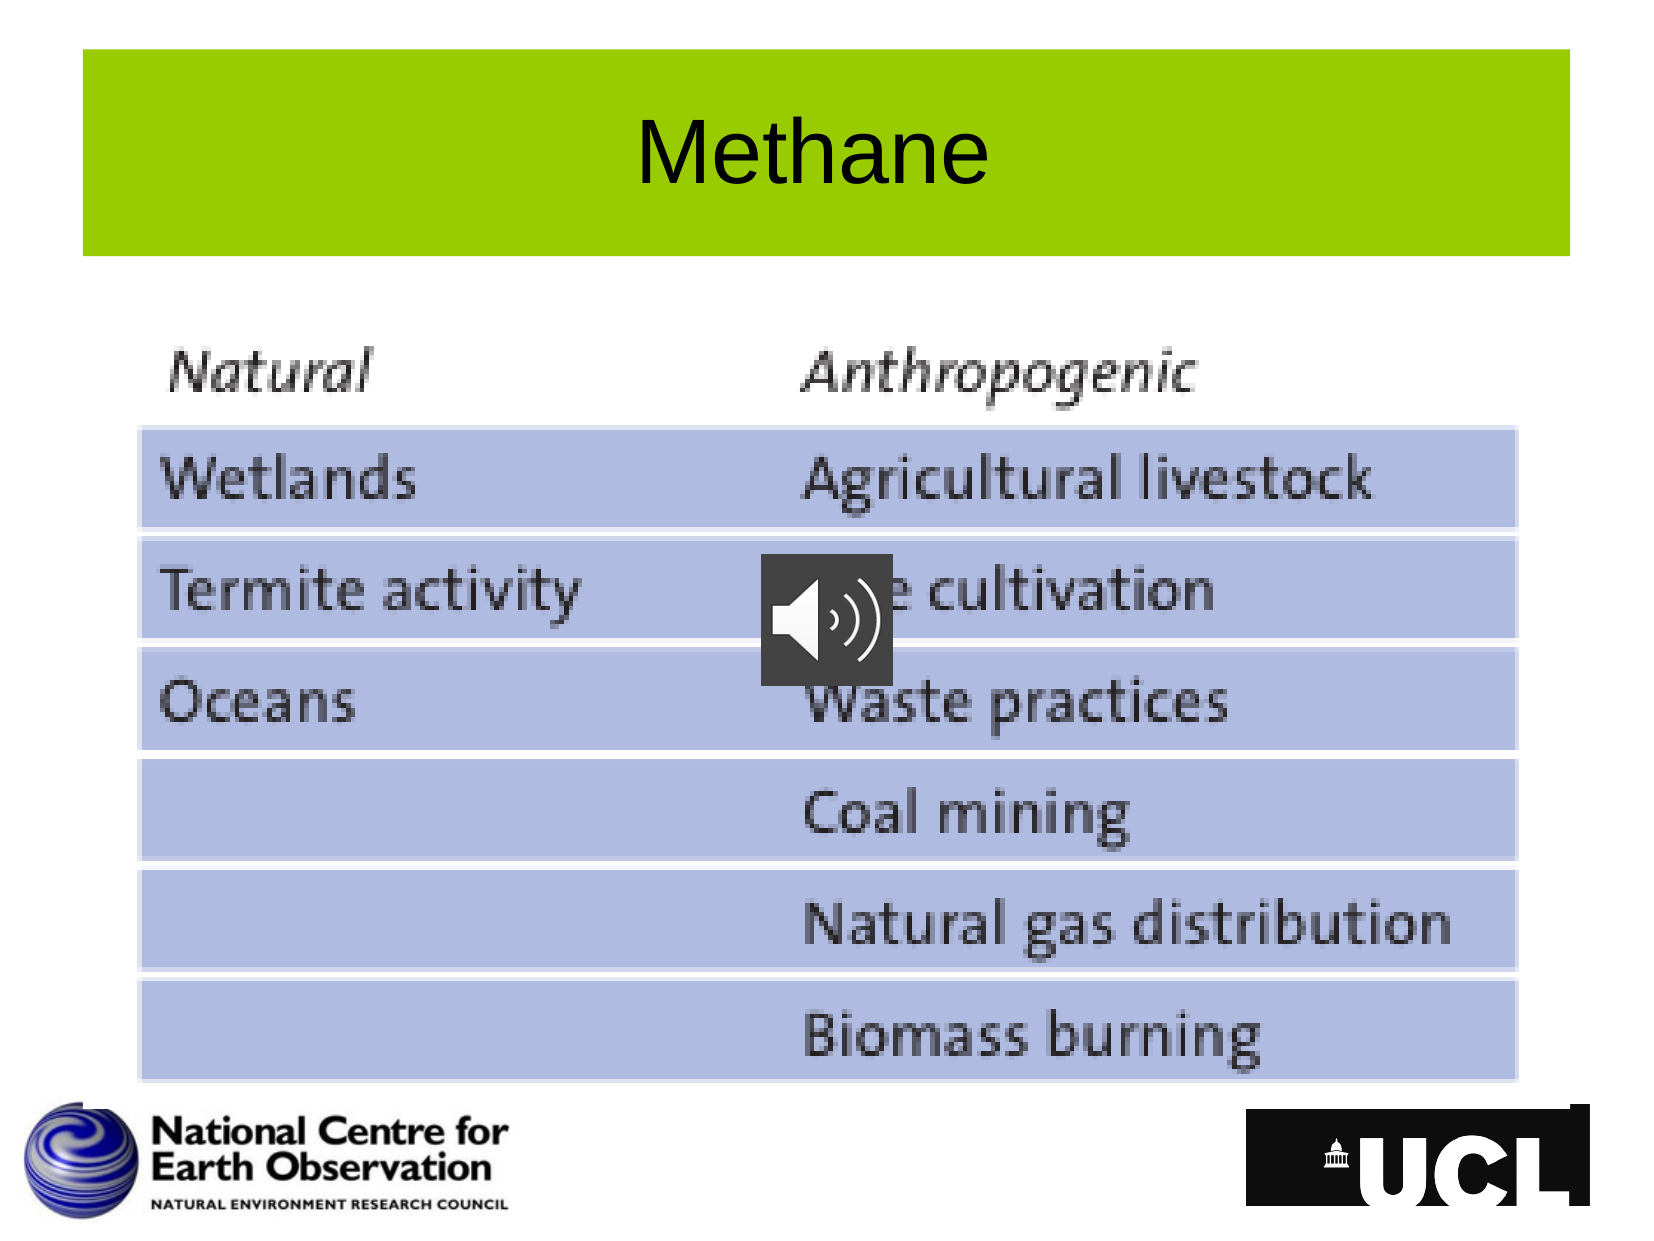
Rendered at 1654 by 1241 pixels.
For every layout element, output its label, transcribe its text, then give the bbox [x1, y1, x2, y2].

title Methane [82, 49, 1571, 257]
picture [23, 1097, 513, 1223]
picture [1246, 1104, 1590, 1206]
picture [759, 553, 894, 687]
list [82, 289, 1571, 1109]
